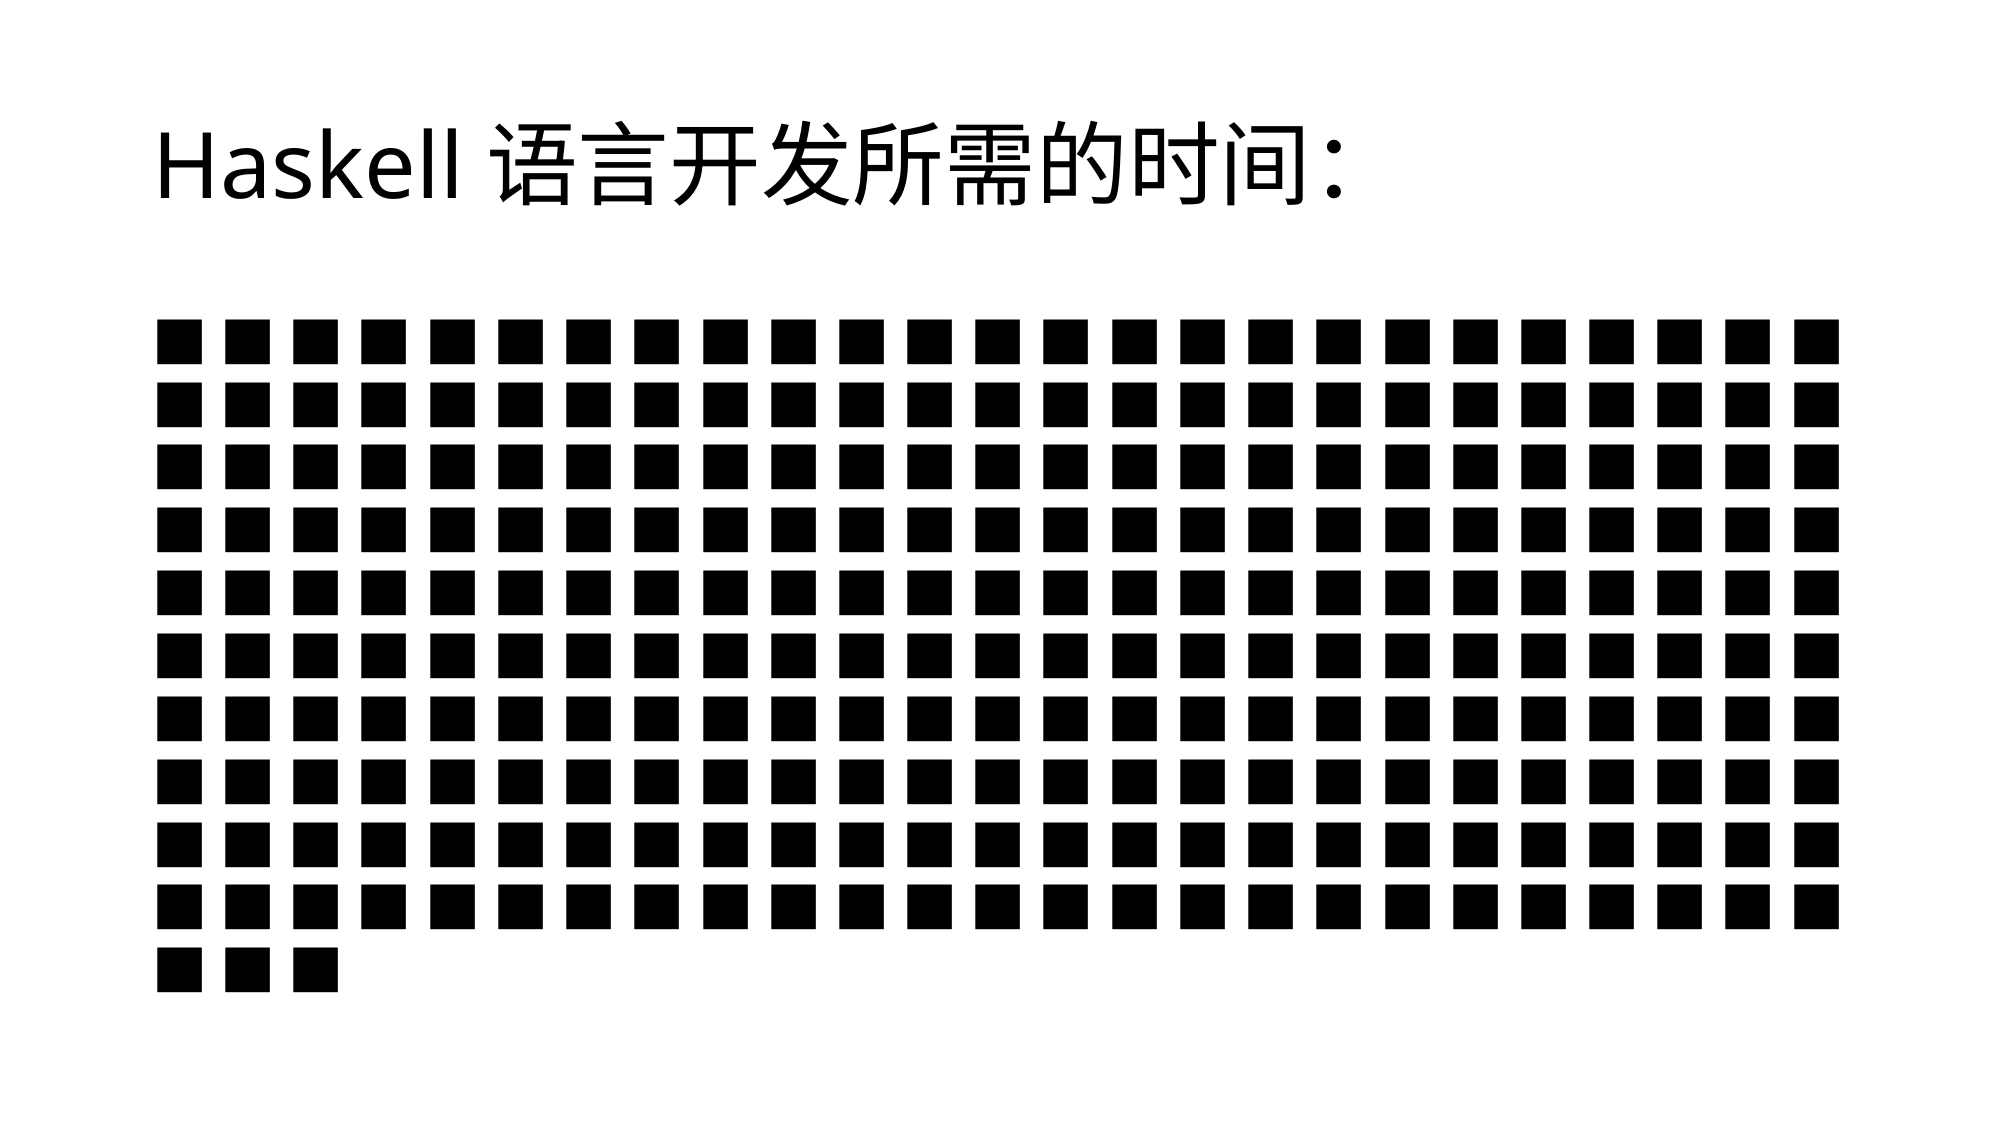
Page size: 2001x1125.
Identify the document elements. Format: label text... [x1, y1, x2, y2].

title Haskell语言开发所需的时间： [137, 59, 1863, 278]
list ■ ■ ■ ■ ■ ■ ■ ■ ■ ■ ■ ■ ■ ■ ■ ■ ■ ■ ■ ■ ■ ■ ■ ■ ■ ■ ■ ■ ■ ■ ■ ■ ■ ■ ■ ■ ■ ■ ■ ■ ■ ■ ■ ■ ■ ■ ■ ■ ■ ■ ■ ■ ■ ■ ■ ■ ■ ■ ■ ■ ■ ■ ■ ■ ■ ■ ■ ■ ■ ■ ■ ■ ■ ■ ■ ■ ■ ■ ■ ■ ■ ■ ■ ■ ■ ■ ■ ■ ■ ■ ■ ■ ■ ■ ■ ■ ■ ■ ■ ■ ■ ■ ■ ■ ■ ■ ■ ■ ■ ■ ■ ■ ■ ■ ■ ■ ■ ■ ■ ■ ■ ■ ■ ■ ■ ■ ■ ■ ■ ■ ■ ■ ■ ■ ■ ■ ■ ■ ■ ■ ■ ■ ■ ■ ■ ■ ■ ■ ■ ■ ■ ■ ■ ■ ■ ■ ■ ■ ■ ■ ■ ■ ■ ■ ■ ■ ■ ■ ■ ■ ■ ■ ■ ■ ■ ■ ■ ■ ■ ■ ■ ■ ■ ■ ■ ■ ■ ■ ■ ■ ■ ■ ■ ■ ■ ■ ■ ■ ■ ■ ■ ■ ■ ■ ■ ■ ■ ■ ■ ■ ■ ■ ■ ■ ■ ■ ■ ■ ■ ■ ■ ■ ■ ■ ■ ■ ■ ■ ■ ■ ■ ■ ■ ■ ■ ■ ■ ■ ■ ■ ■ ■ ■ ■ ■ ■ ■ ■ ■ ■ ■ ■ ■ [137, 299, 1863, 1014]
